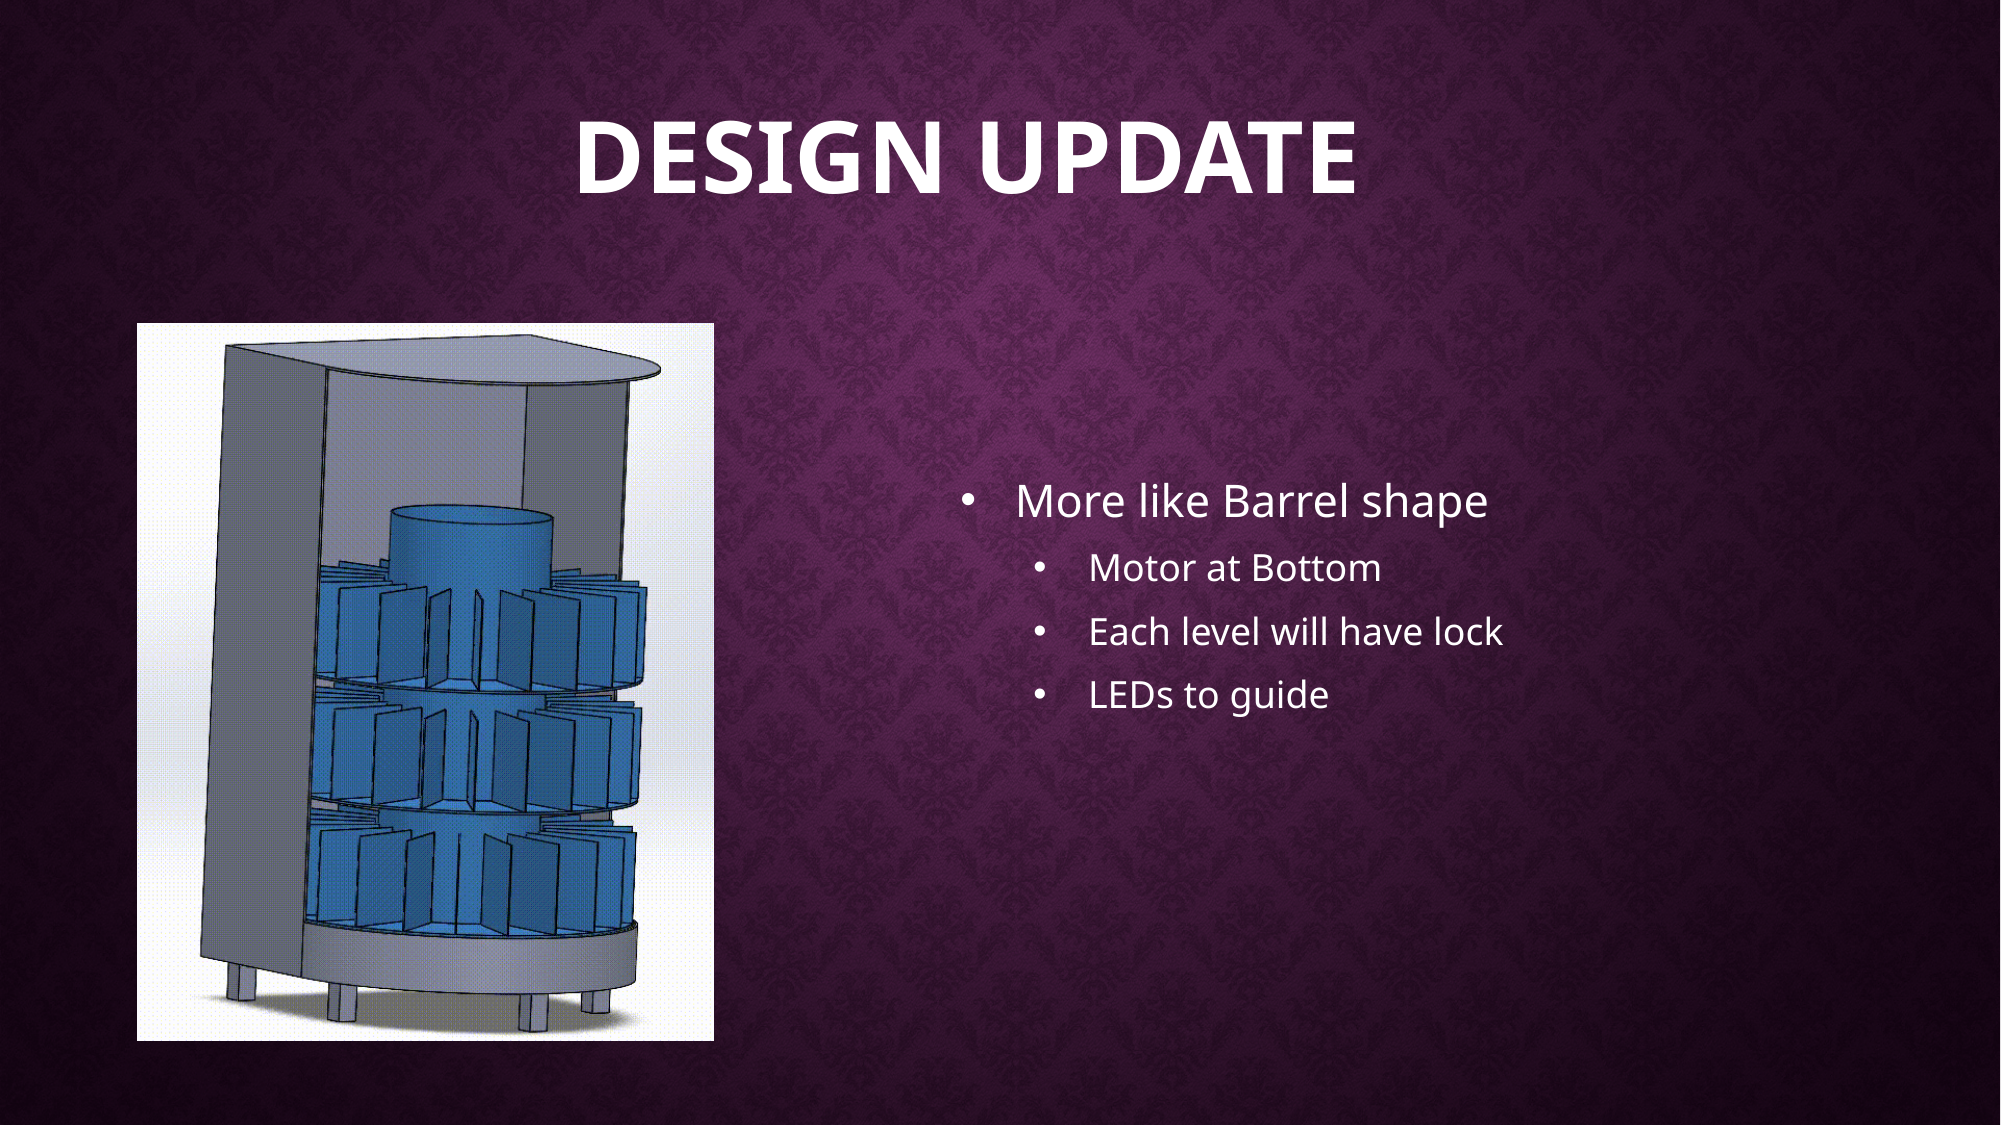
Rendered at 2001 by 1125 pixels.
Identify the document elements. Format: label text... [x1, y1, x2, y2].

picture [137, 322, 714, 1041]
subtitle More like Barrel shape Motor at Bottom Each level will have lock LEDs to guide [945, 453, 1964, 726]
title Design Update [227, 84, 1705, 224]
